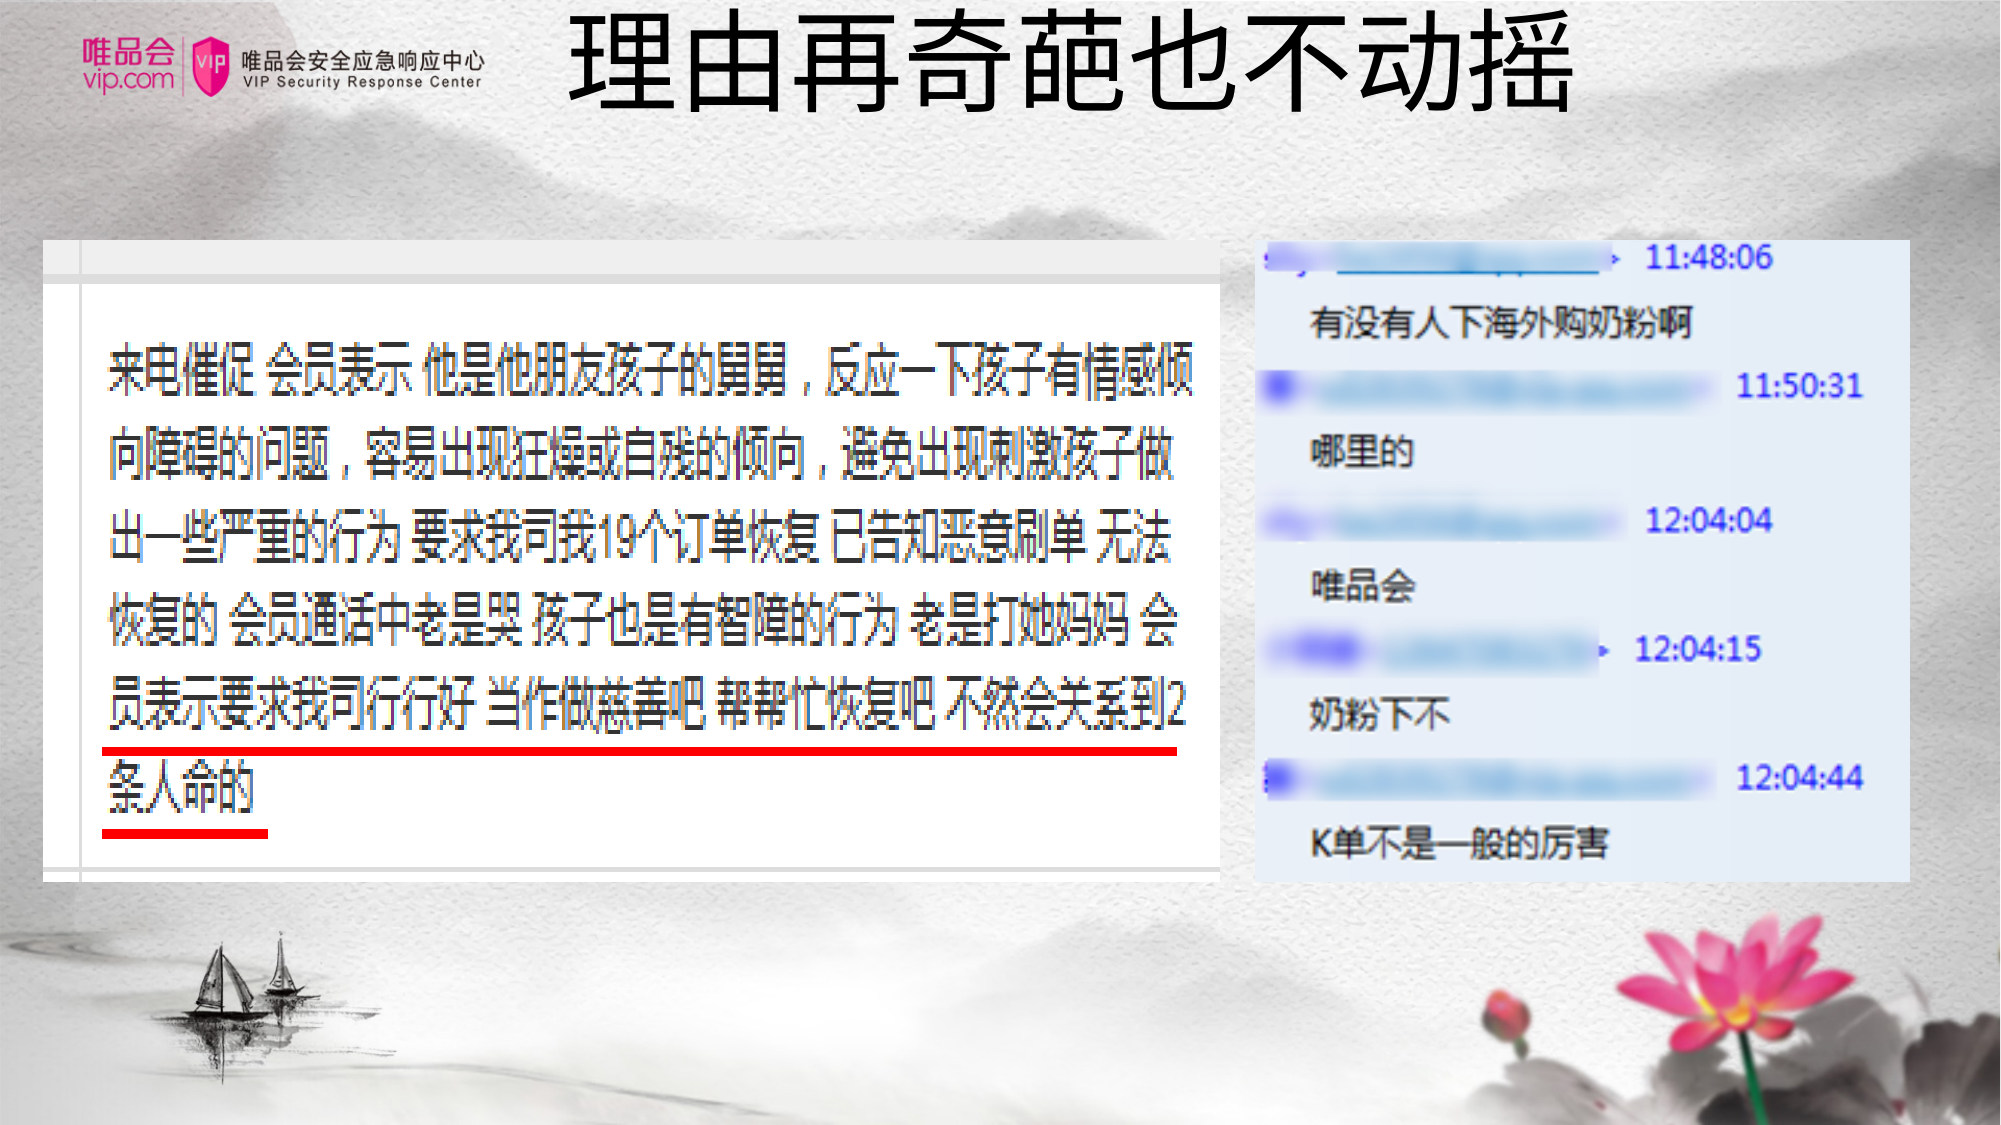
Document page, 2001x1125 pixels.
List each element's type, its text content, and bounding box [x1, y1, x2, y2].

picture [0, 0, 2001, 1125]
text_box 理由再奇葩也不动摇 [551, 0, 2000, 134]
